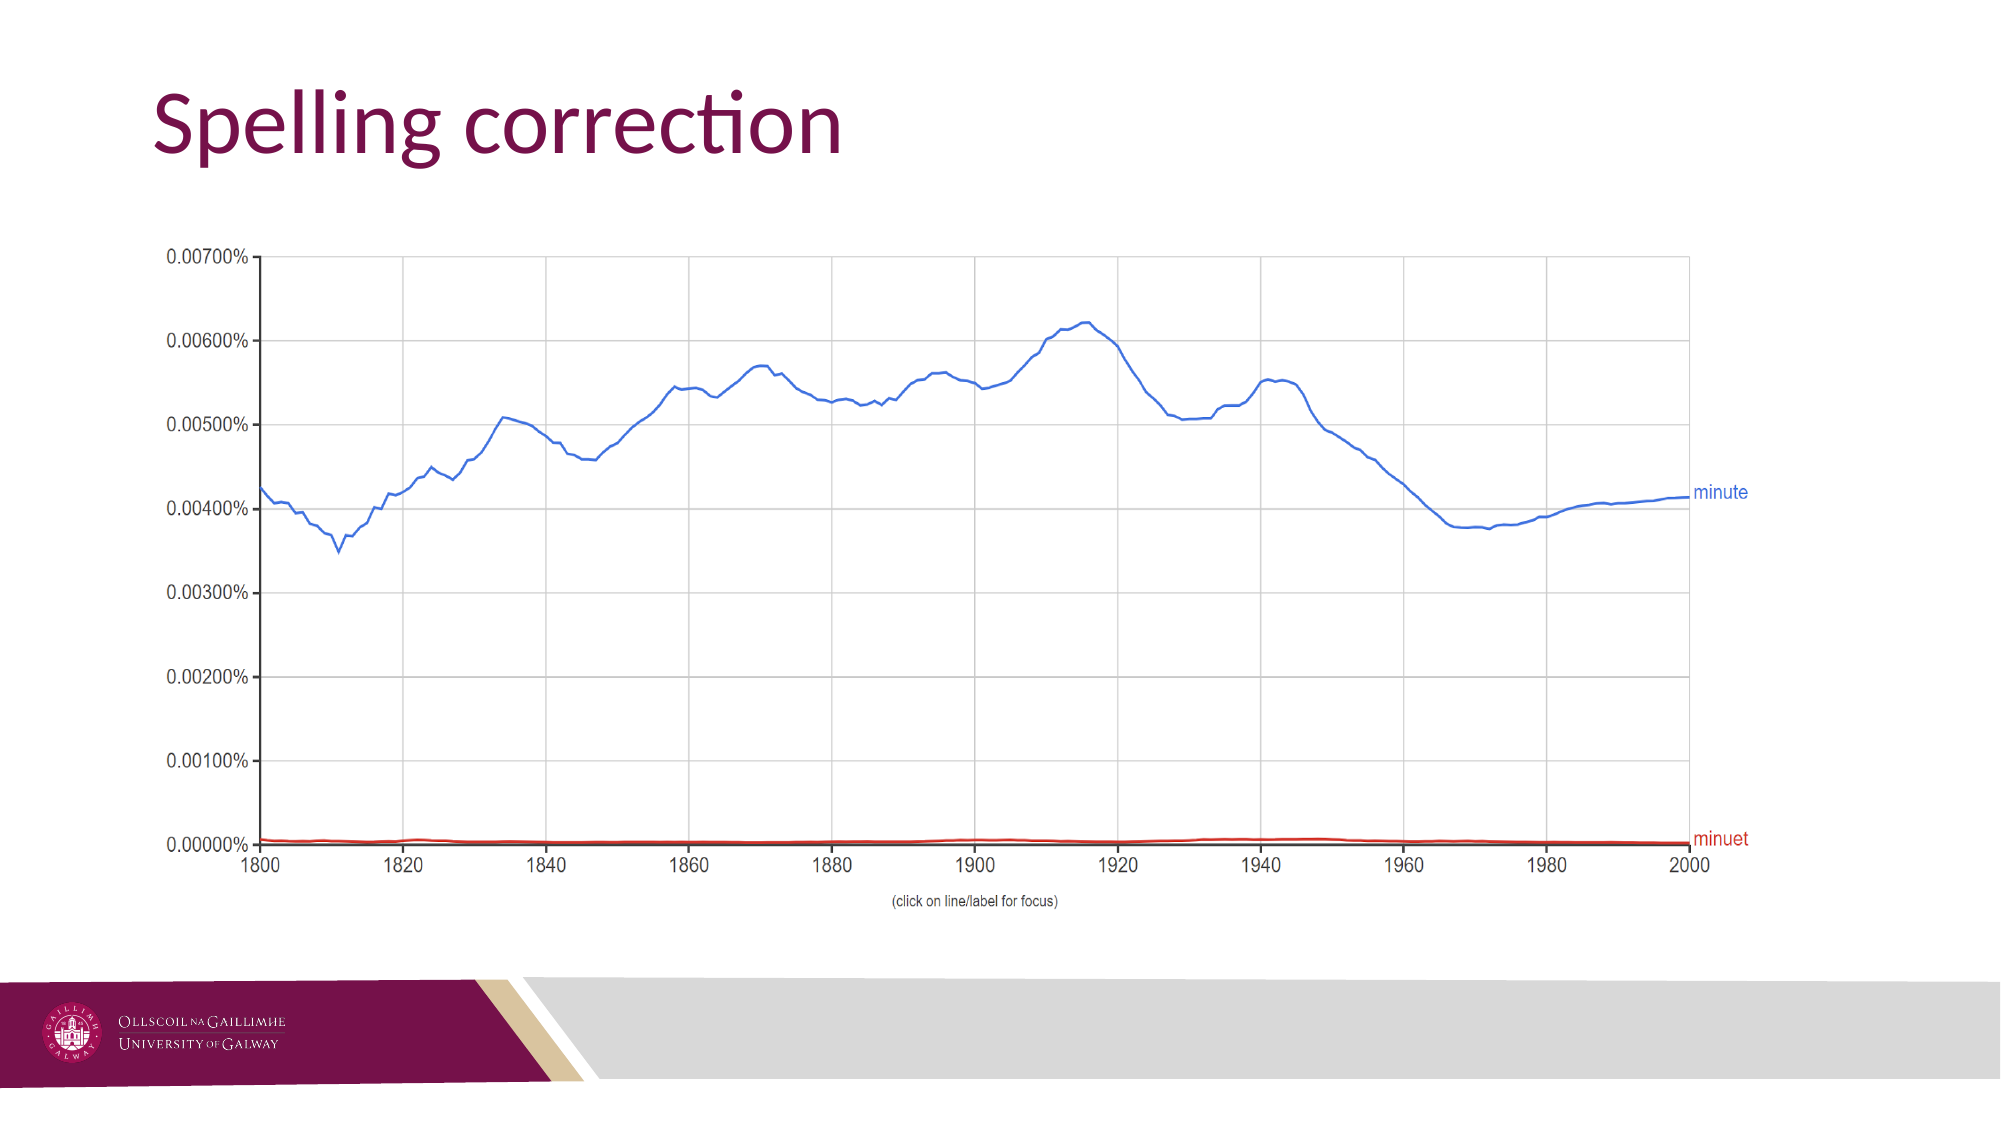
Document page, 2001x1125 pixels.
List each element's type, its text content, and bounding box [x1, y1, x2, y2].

picture [133, 207, 1792, 929]
title Spelling correction [137, 59, 1863, 278]
picture [42, 1002, 285, 1063]
